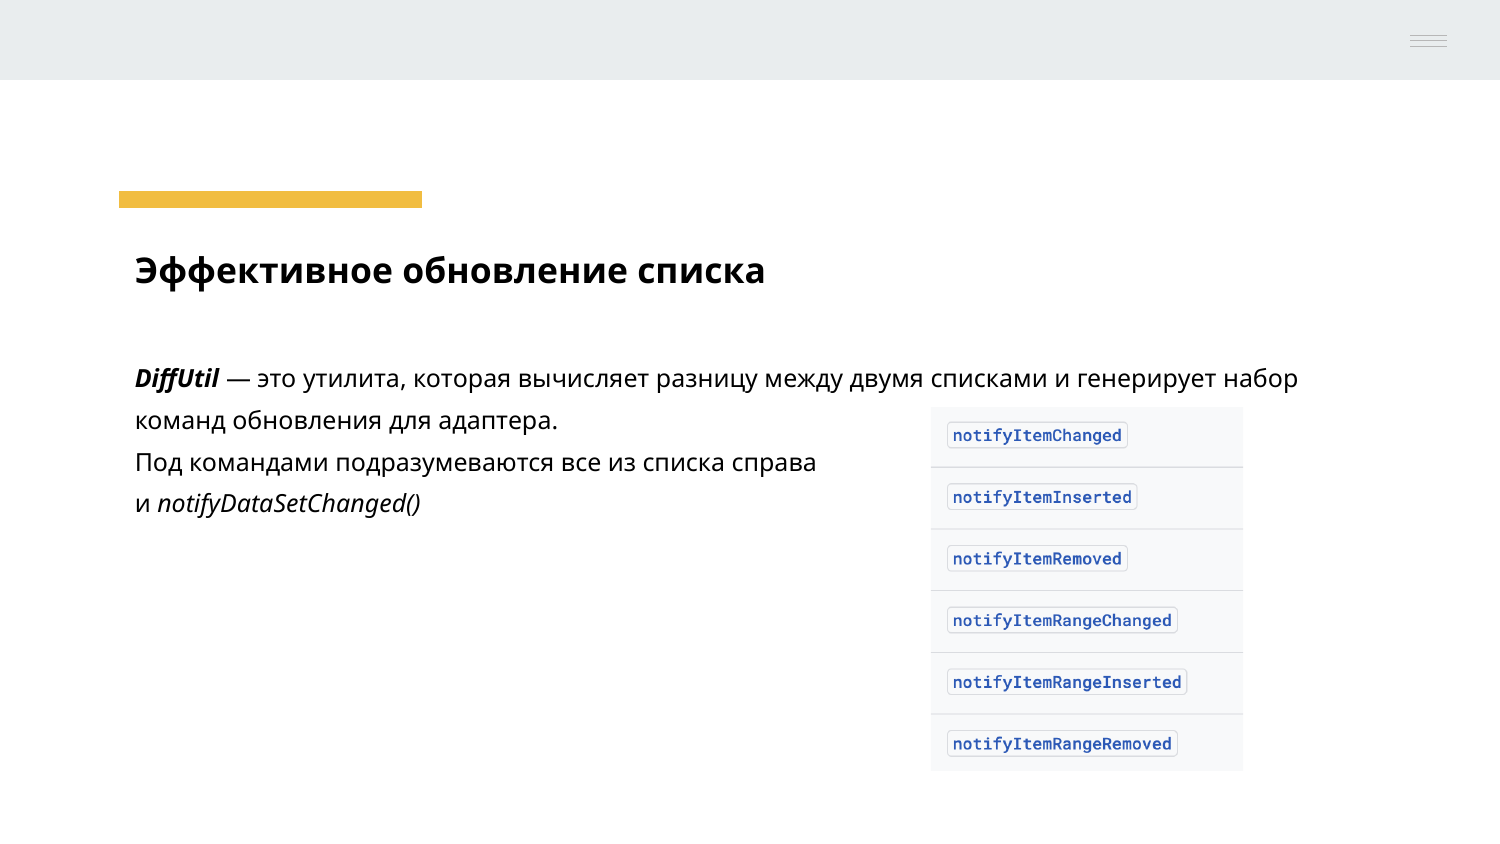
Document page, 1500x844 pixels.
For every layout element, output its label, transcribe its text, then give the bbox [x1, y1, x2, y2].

picture [930, 407, 1244, 772]
picture [119, 190, 422, 208]
title Эффективное обновление списка DiffUtil — это утилита, которая вычисляет разницу между двумя списками и генерирует набор команд обновления для адаптера. Под командами подразумеваются все из списка справа и notifyDataSetChanged() [119, 215, 1376, 763]
